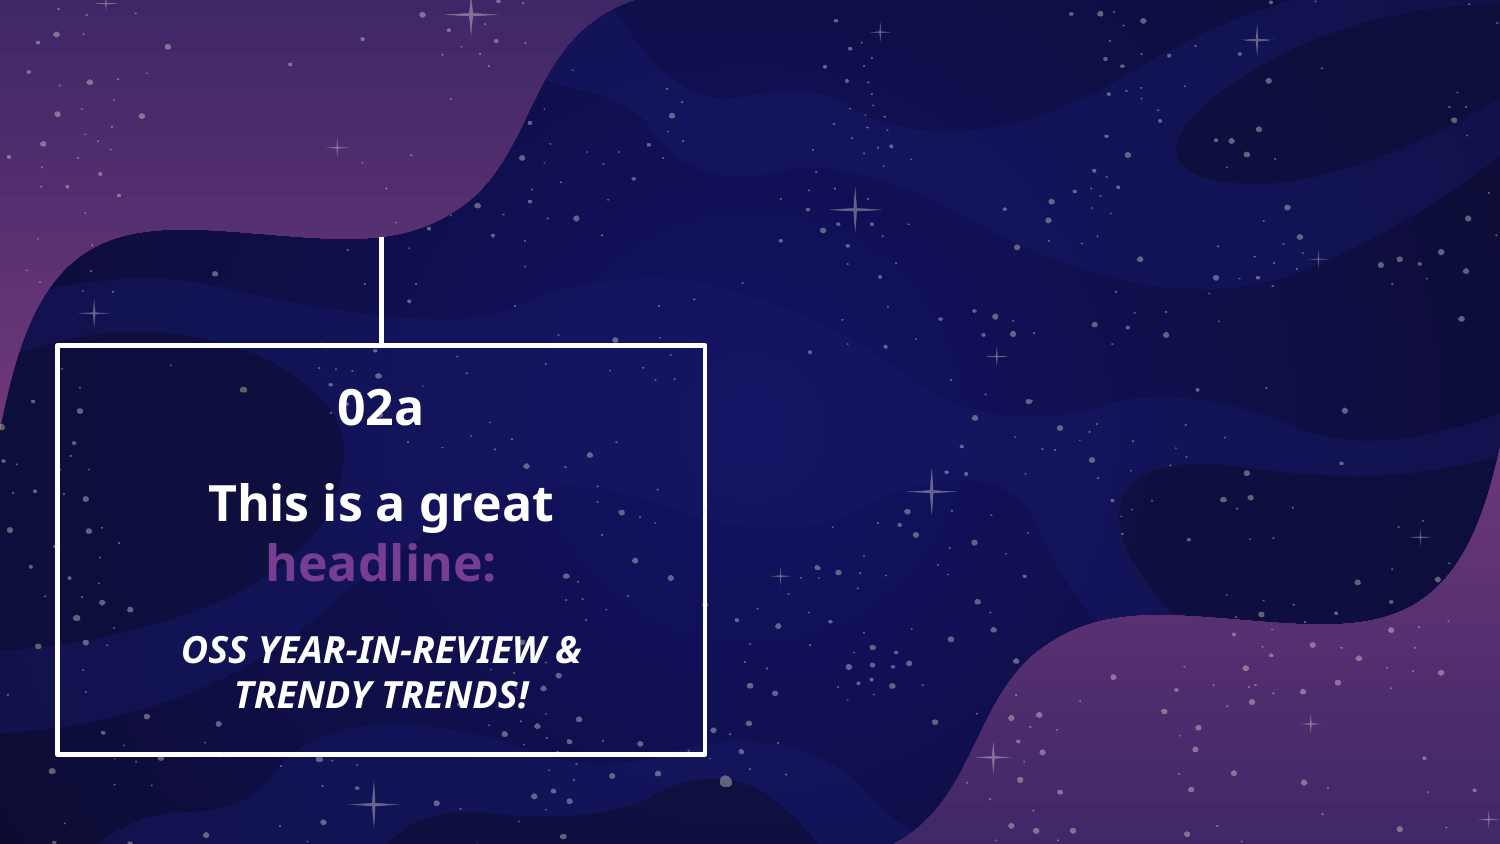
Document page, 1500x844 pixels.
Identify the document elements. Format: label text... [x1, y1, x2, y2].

title This is a great headline: [146, 456, 617, 582]
subtitle OSS YEAR-IN-REVIEW & TRENDY TRENDS! [156, 610, 607, 694]
picture [0, 0, 1500, 844]
title 02a [284, 360, 477, 426]
